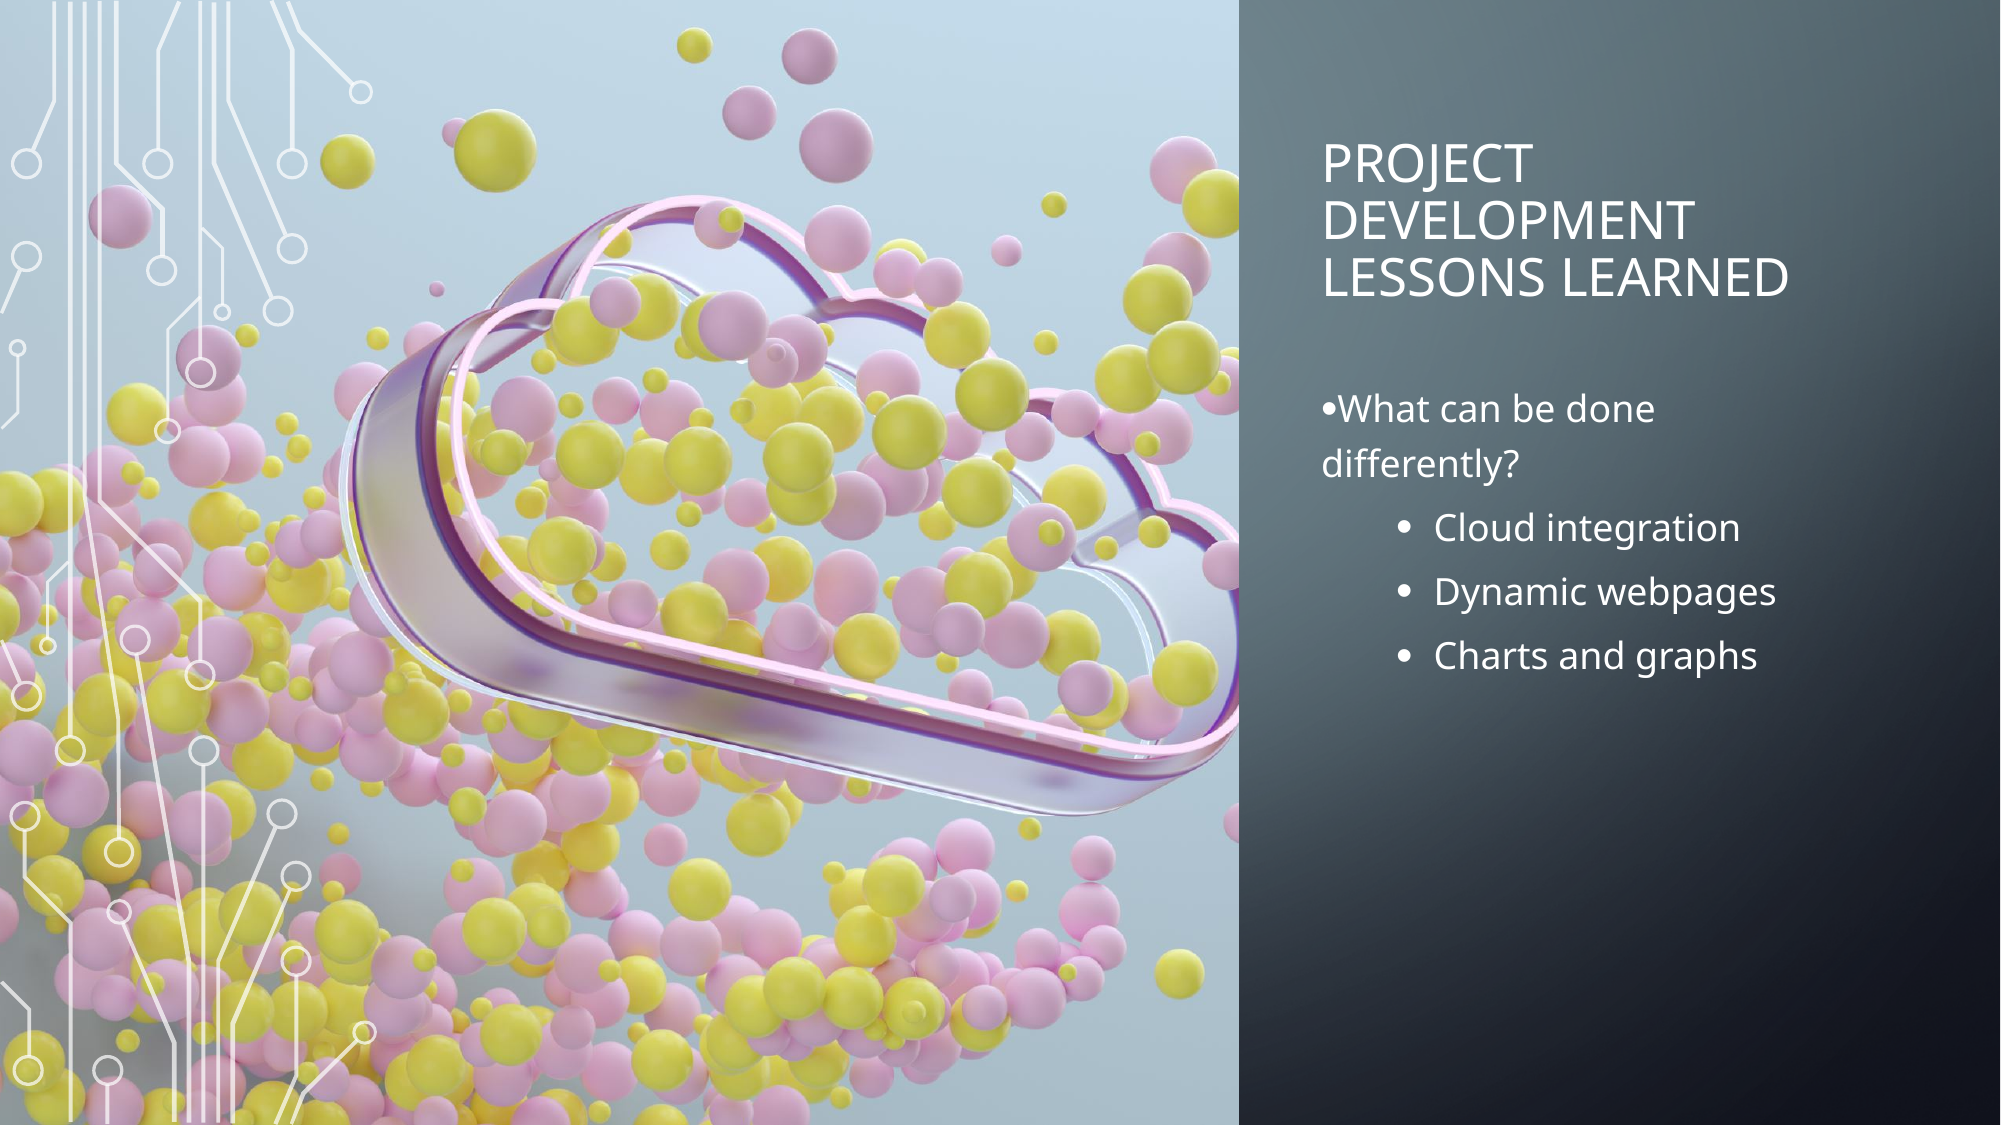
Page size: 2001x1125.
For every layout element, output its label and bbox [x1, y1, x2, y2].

text_box [1240, 0, 2000, 1125]
text_box [0, 0, 379, 1125]
picture [379, 0, 1240, 1125]
